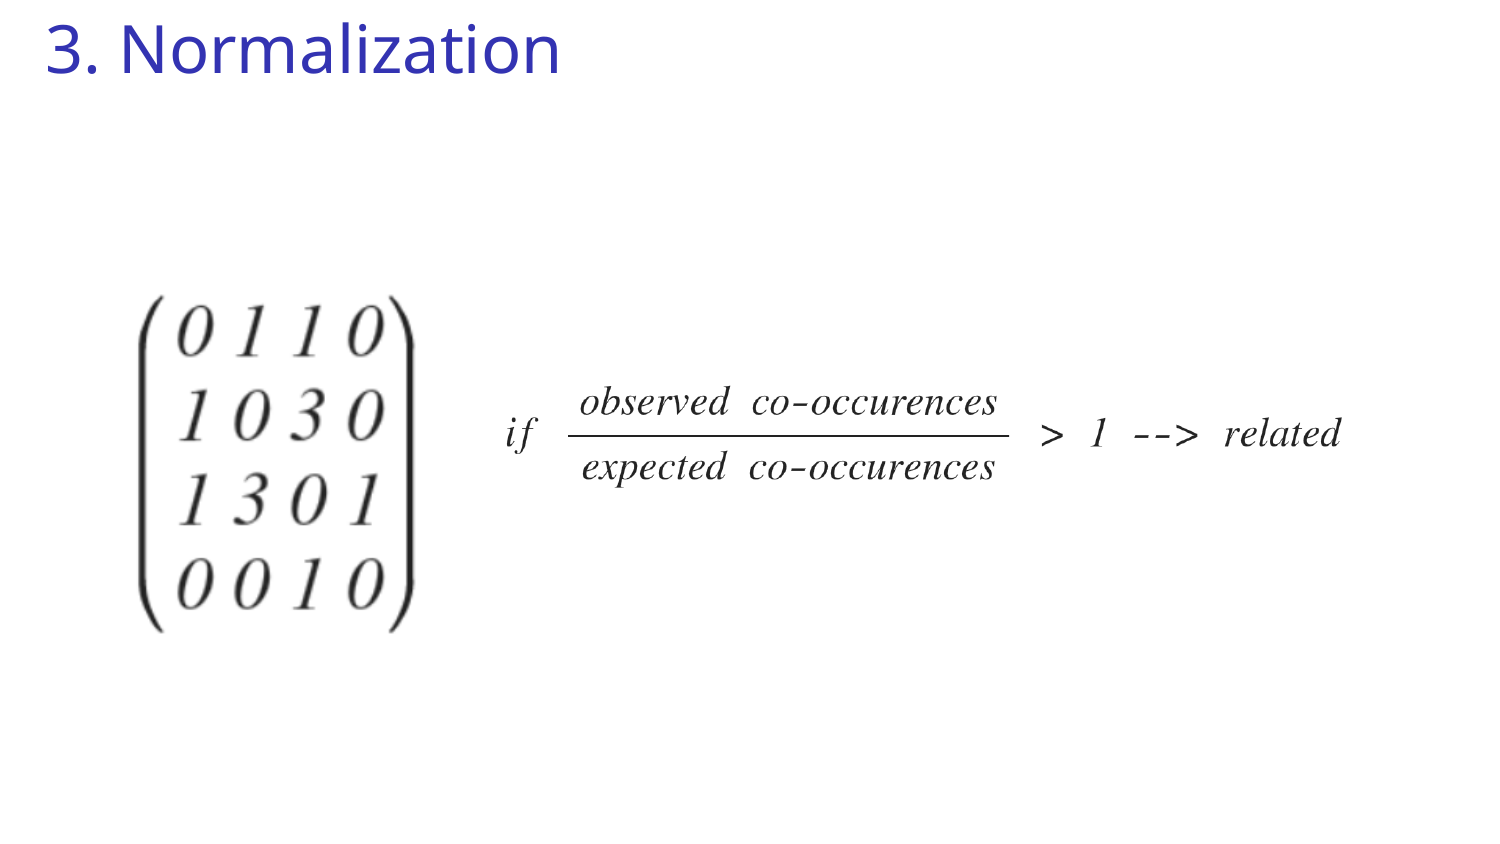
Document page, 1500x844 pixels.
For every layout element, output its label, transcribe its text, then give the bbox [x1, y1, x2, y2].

picture [112, 284, 444, 643]
title 3. Normalization [0, 0, 1463, 94]
picture [499, 371, 1354, 499]
